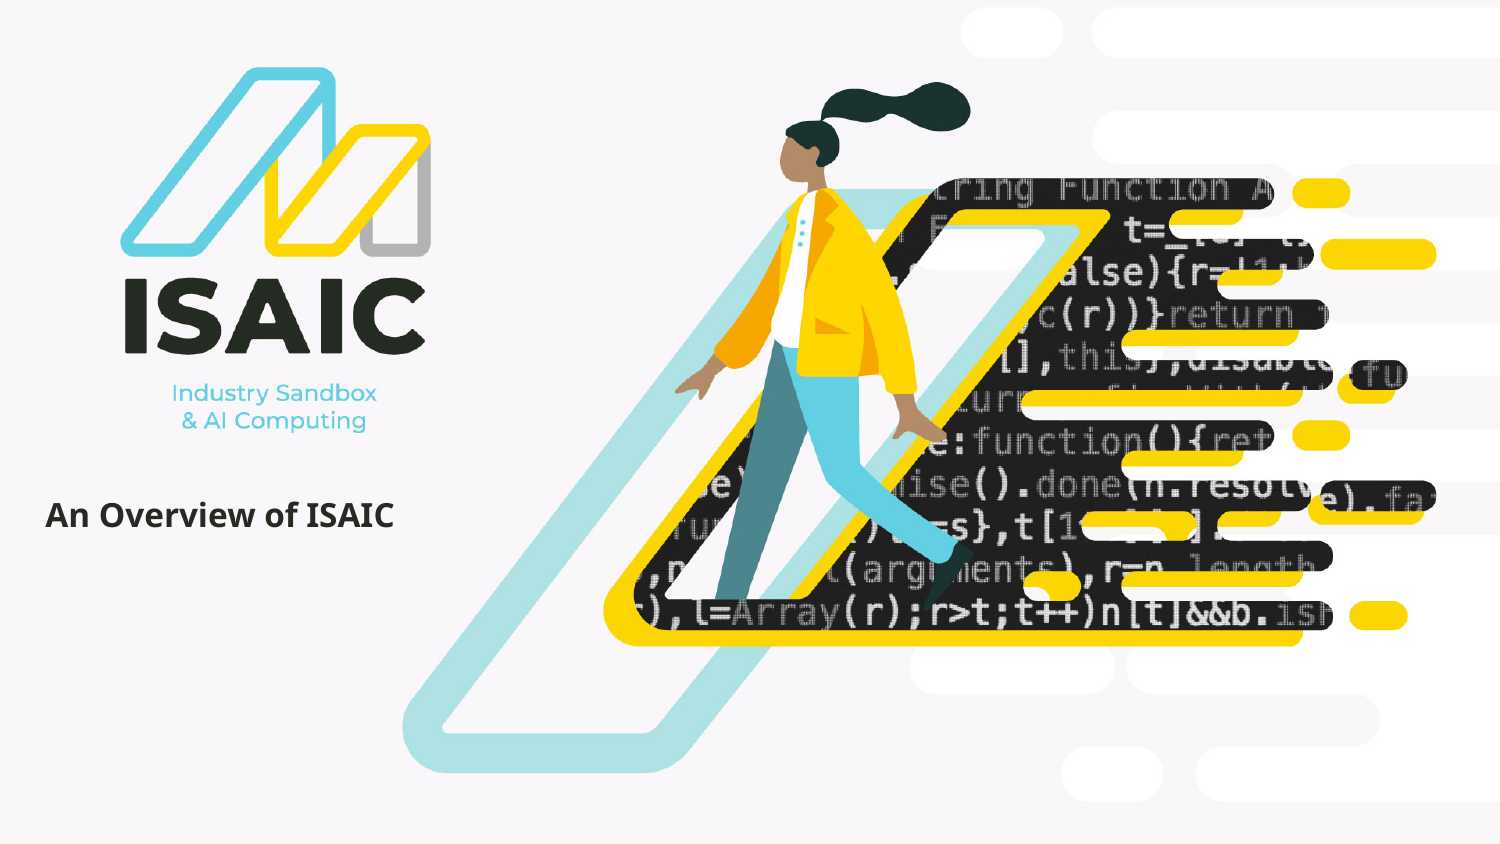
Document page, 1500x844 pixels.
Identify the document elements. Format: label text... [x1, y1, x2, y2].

picture [0, 0, 1500, 844]
text_box An Overview of ISAIC [42, 475, 618, 728]
